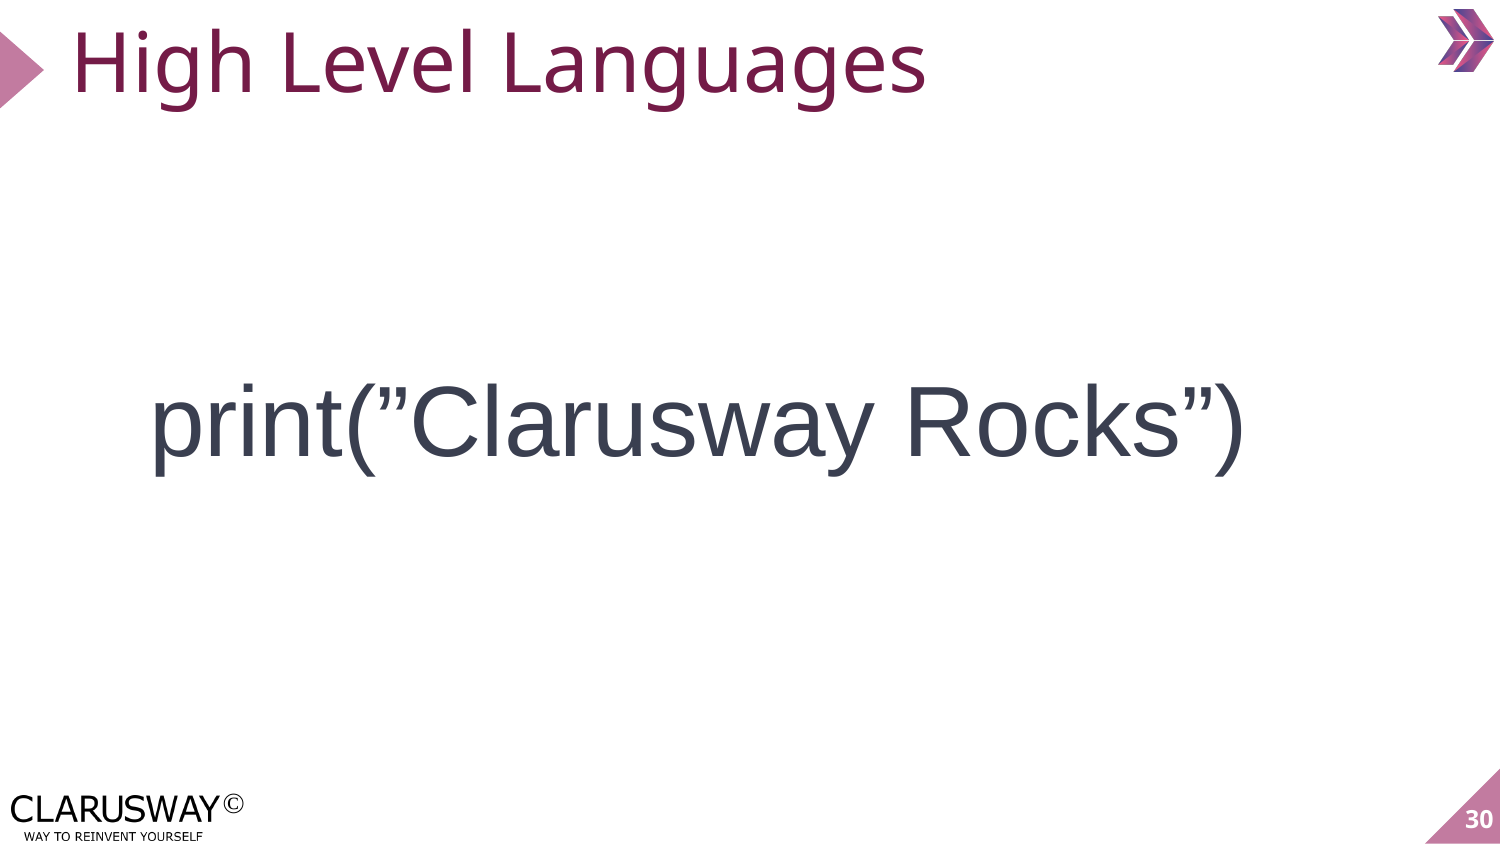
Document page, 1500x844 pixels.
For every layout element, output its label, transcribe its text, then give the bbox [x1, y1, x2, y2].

title High Level Languages [70, 28, 1336, 132]
text_box print(”Clarusway Rocks”) [31, 341, 1469, 503]
slide_number 30 [1418, 760, 1494, 838]
picture [11, 795, 220, 841]
picture [1438, 9, 1494, 72]
